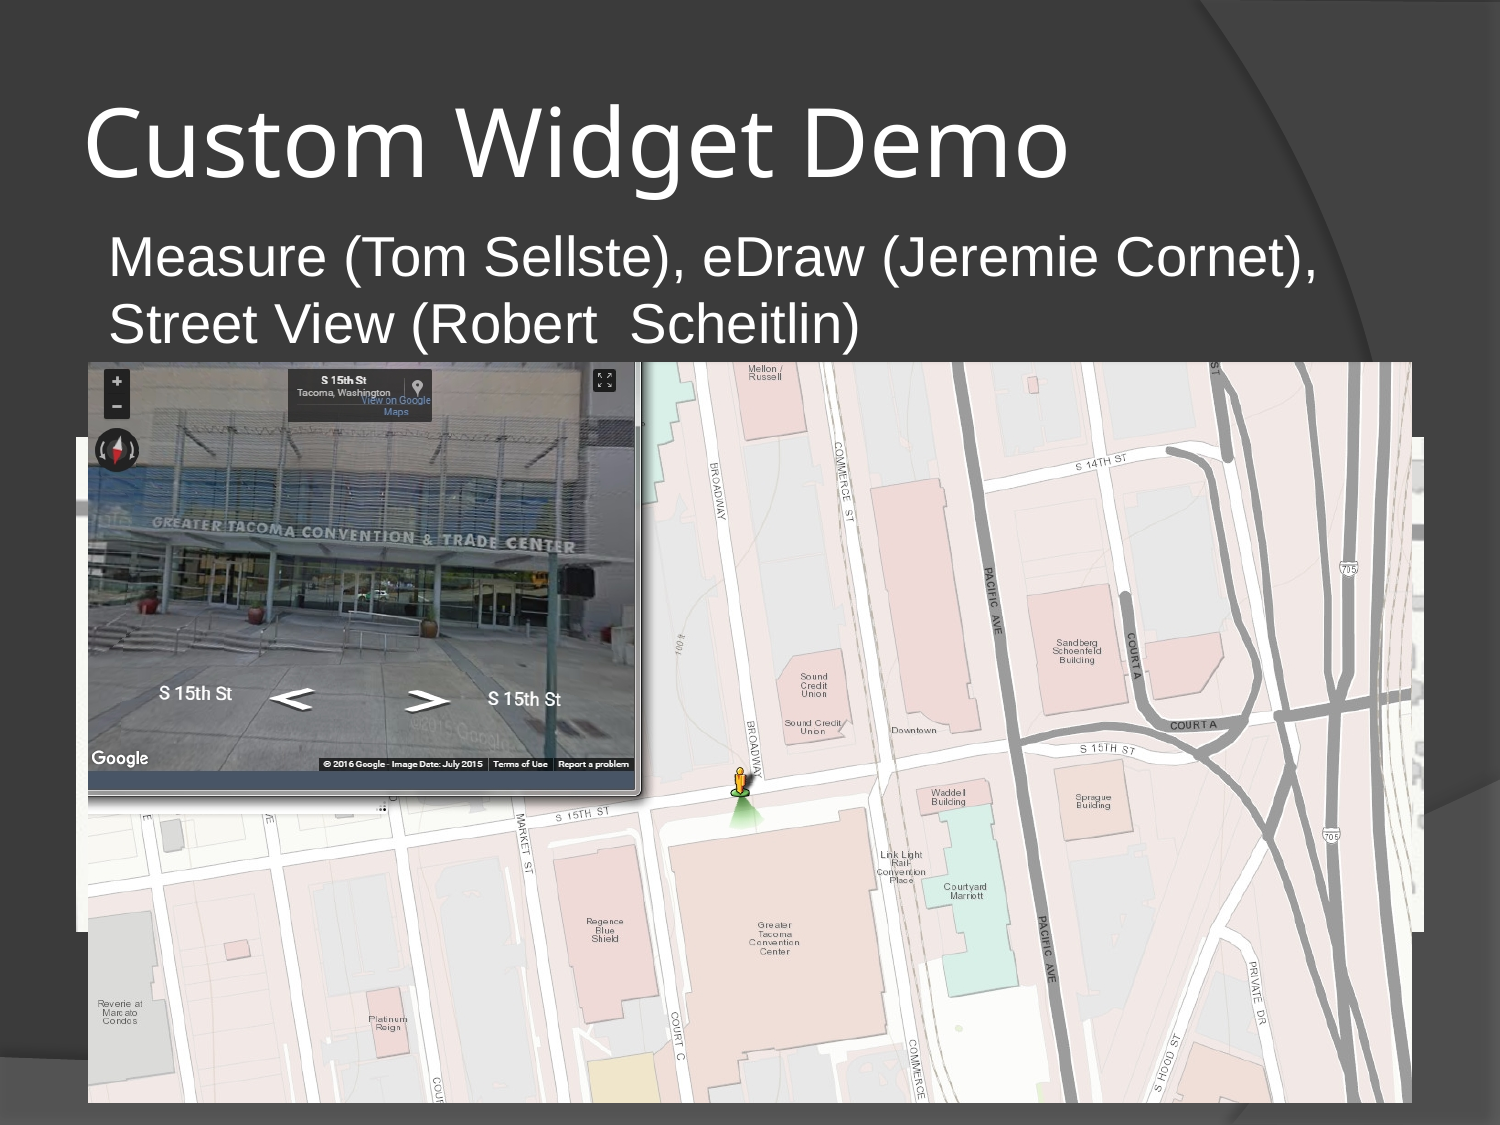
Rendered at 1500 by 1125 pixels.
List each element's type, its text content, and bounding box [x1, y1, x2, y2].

picture [1419, 437, 1424, 932]
picture [88, 362, 1412, 1104]
list Measure (Tom Sellste), eDraw (Jeremie Cornet), Street View (Robert Scheitlin) [93, 212, 1407, 355]
picture [76, 437, 82, 932]
title Custom Widget Demo [75, 45, 1300, 233]
